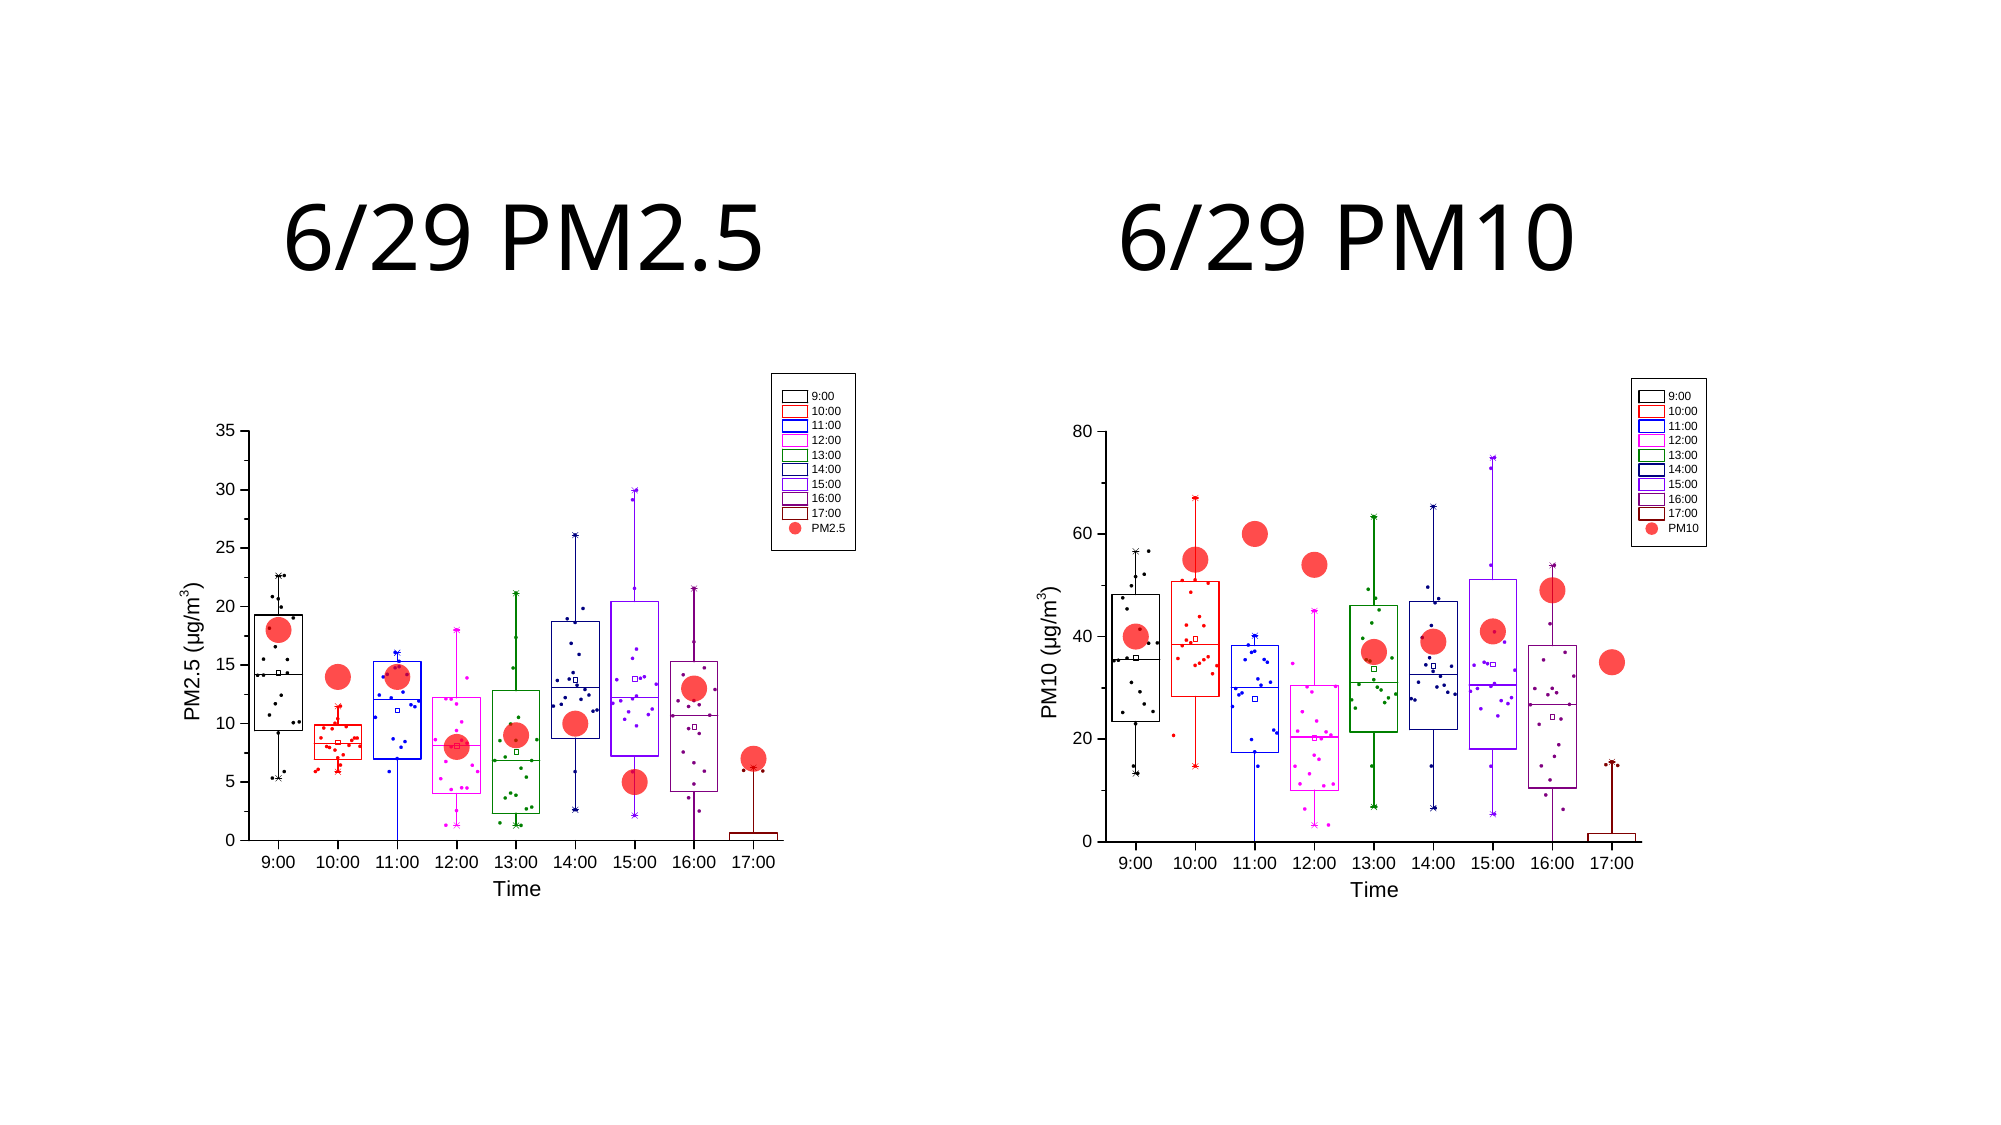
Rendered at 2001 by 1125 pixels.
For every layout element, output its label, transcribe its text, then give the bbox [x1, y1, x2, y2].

text_box 6/29 PM2.5 [267, 132, 825, 350]
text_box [108, 364, 894, 937]
text_box 6/29 PM10 [1102, 132, 1653, 350]
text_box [965, 364, 1753, 939]
